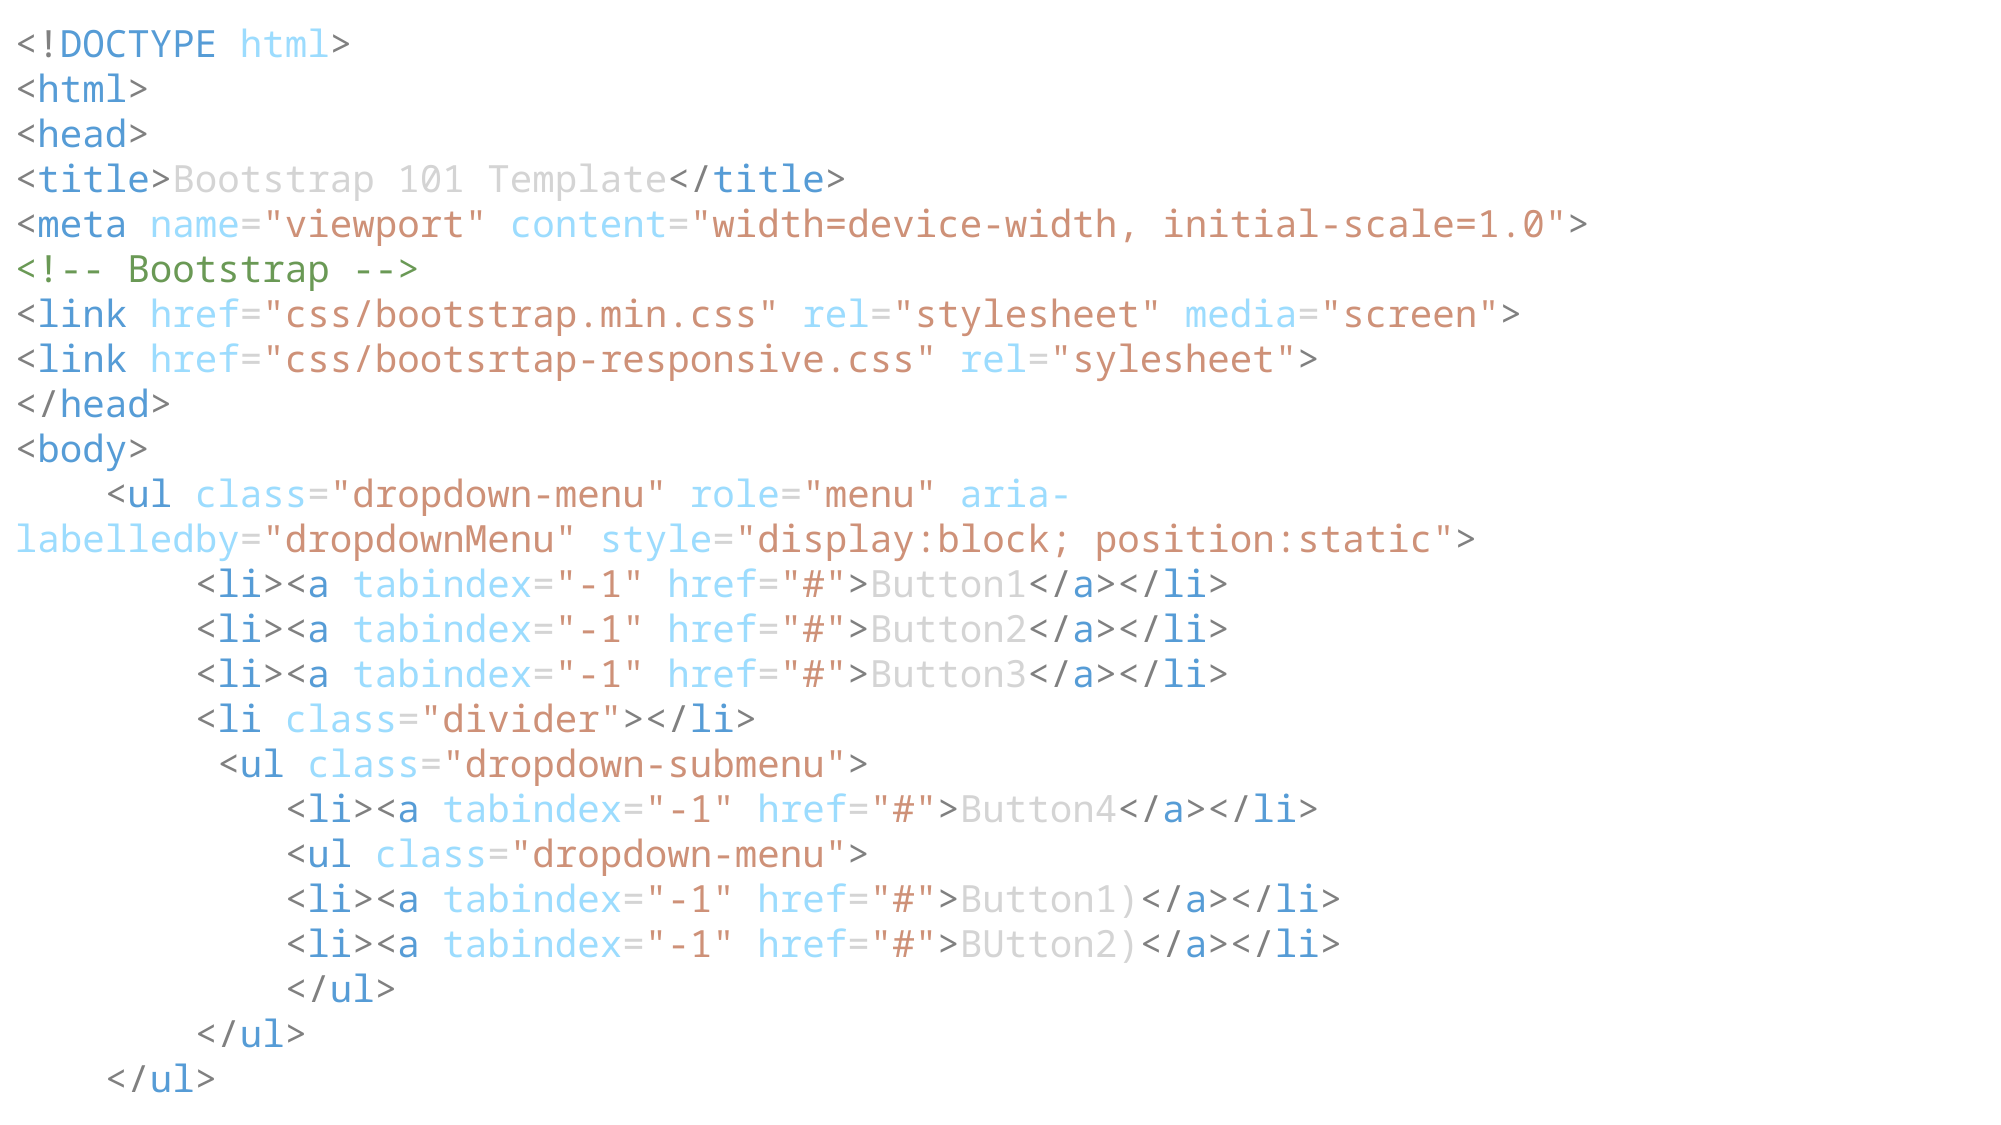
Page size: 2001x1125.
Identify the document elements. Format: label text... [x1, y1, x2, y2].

text_box <!DOCTYPE html> <html> <head> <title>Bootstrap 101 Template</title> <meta name="viewport" content="width=device-width, initial-scale=1.0"> <!-- Bootstrap --> <link href="css/bootstrap.min.css" rel="stylesheet" media="screen"> <link href="css/bootsrtap-responsive.css" rel="sylesheet"> </head> <body> <ul class="dropdown-menu" role="menu" aria-labelledby="dropdownMenu" style="display:block; position:static"> <li><a tabindex="-1" href="#">Button1</a></li> <li><a tabindex="-1" href="#">Button2</a></li> <li><a tabindex="-1" href="#">Button3</a></li> <li class="divider"></li> <ul class="dropdown-submenu"> <li><a tabindex="-1" href="#">Button4</a></li> <ul class="dropdown-menu"> <li><a tabindex="-1" href="#">Button1)</a></li> <li><a tabindex="-1" href="#">BUtton2)</a></li> </ul> </ul> </ul> [0, 12, 2000, 1108]
